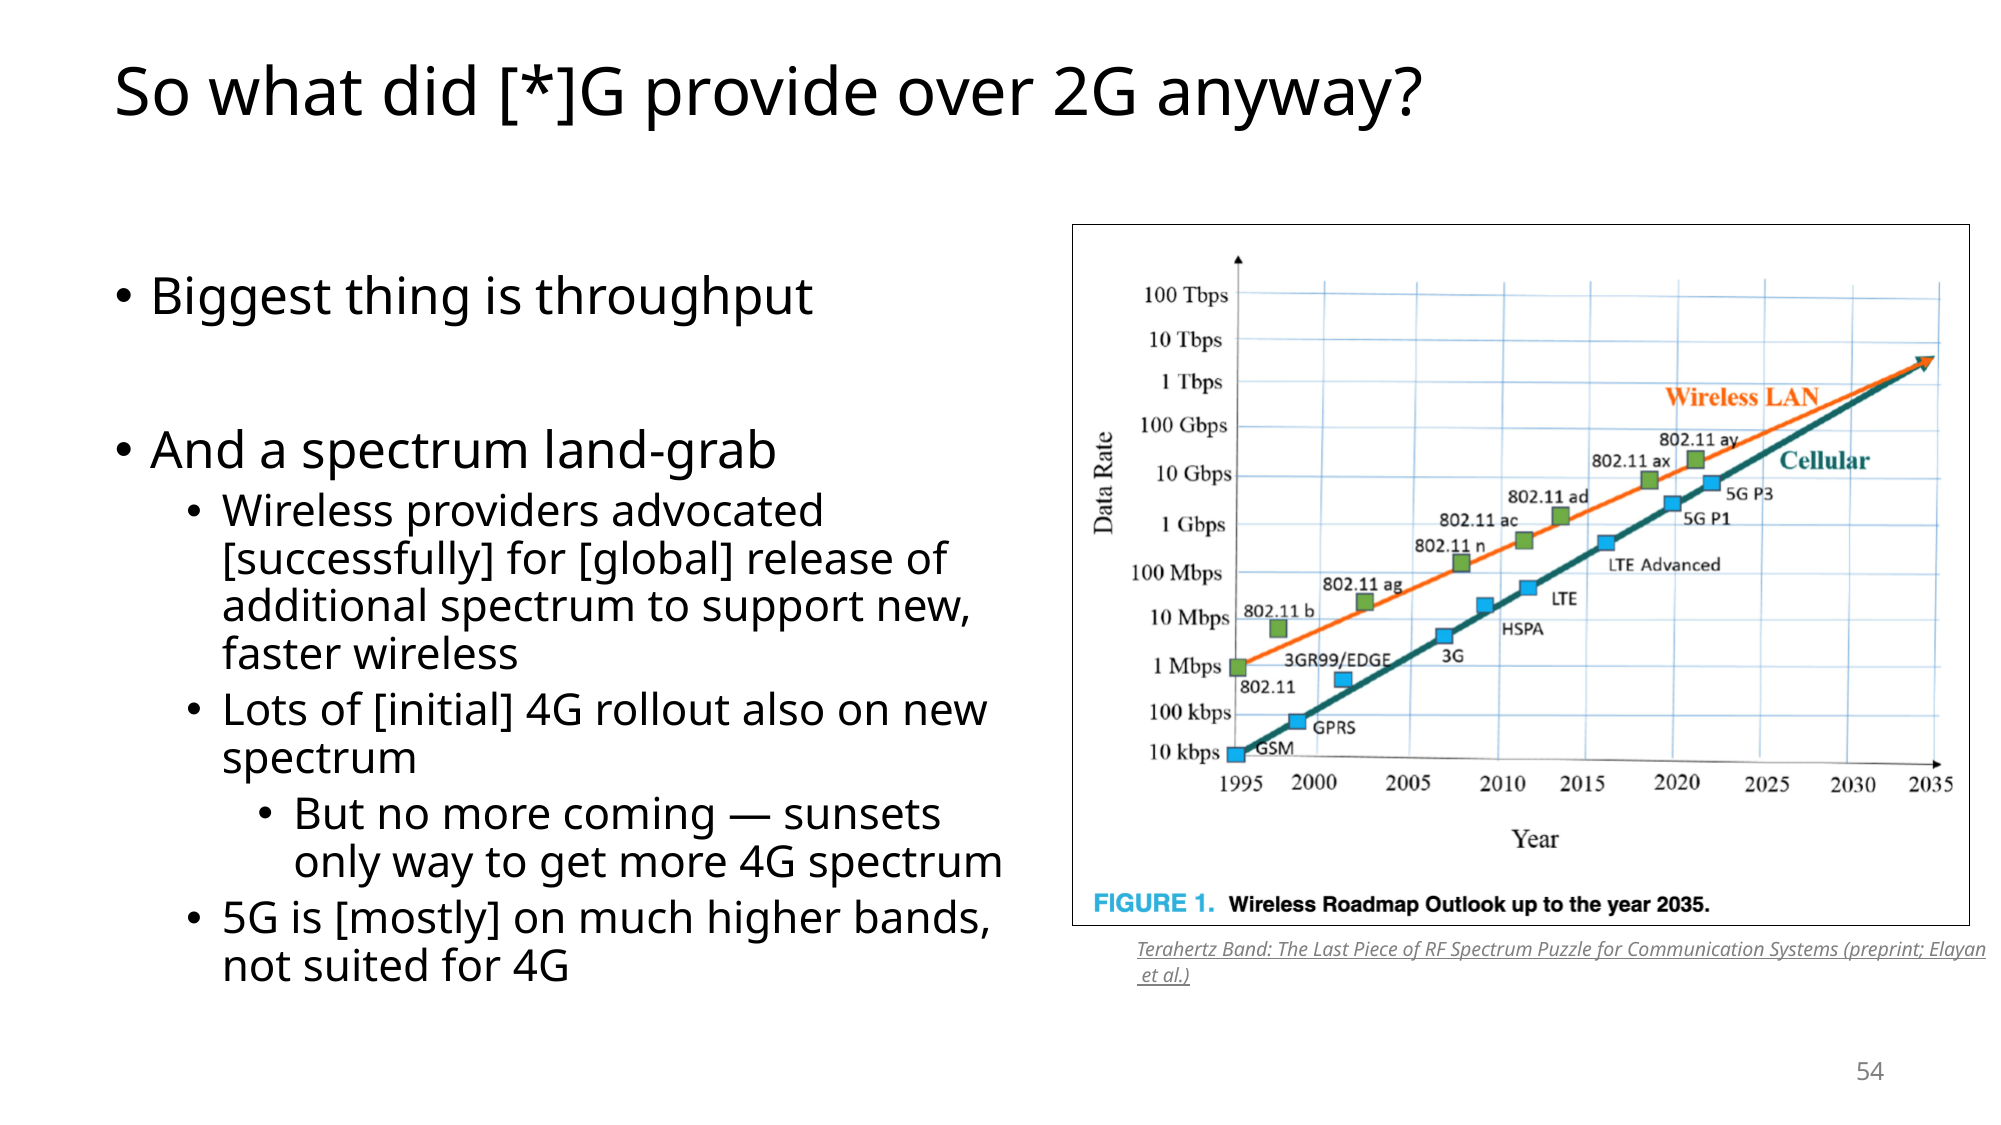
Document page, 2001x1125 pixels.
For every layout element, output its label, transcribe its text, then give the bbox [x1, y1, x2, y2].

list Biggest thing is throughput And a spectrum land-grab Wireless providers advocated [successfully] for [global] release of additional spectrum to support new, faster wireless Lots of [initial] 4G rollout also on new spectrum But no more coming — sunsets only way to get more 4G spectrum 5G is [mostly] on much higher bands, not suited for 4G [99, 262, 1050, 1005]
slide_number 54 [1749, 1042, 1900, 1103]
text_box Terahertz Band: The Last Piece of RF Spectrum Puzzle for Communication Systems (preprint; Elayan et al.) [1121, 929, 2000, 997]
title So what did [*]G provide over 2G anyway? [99, 37, 1900, 150]
picture [1072, 224, 1970, 926]
